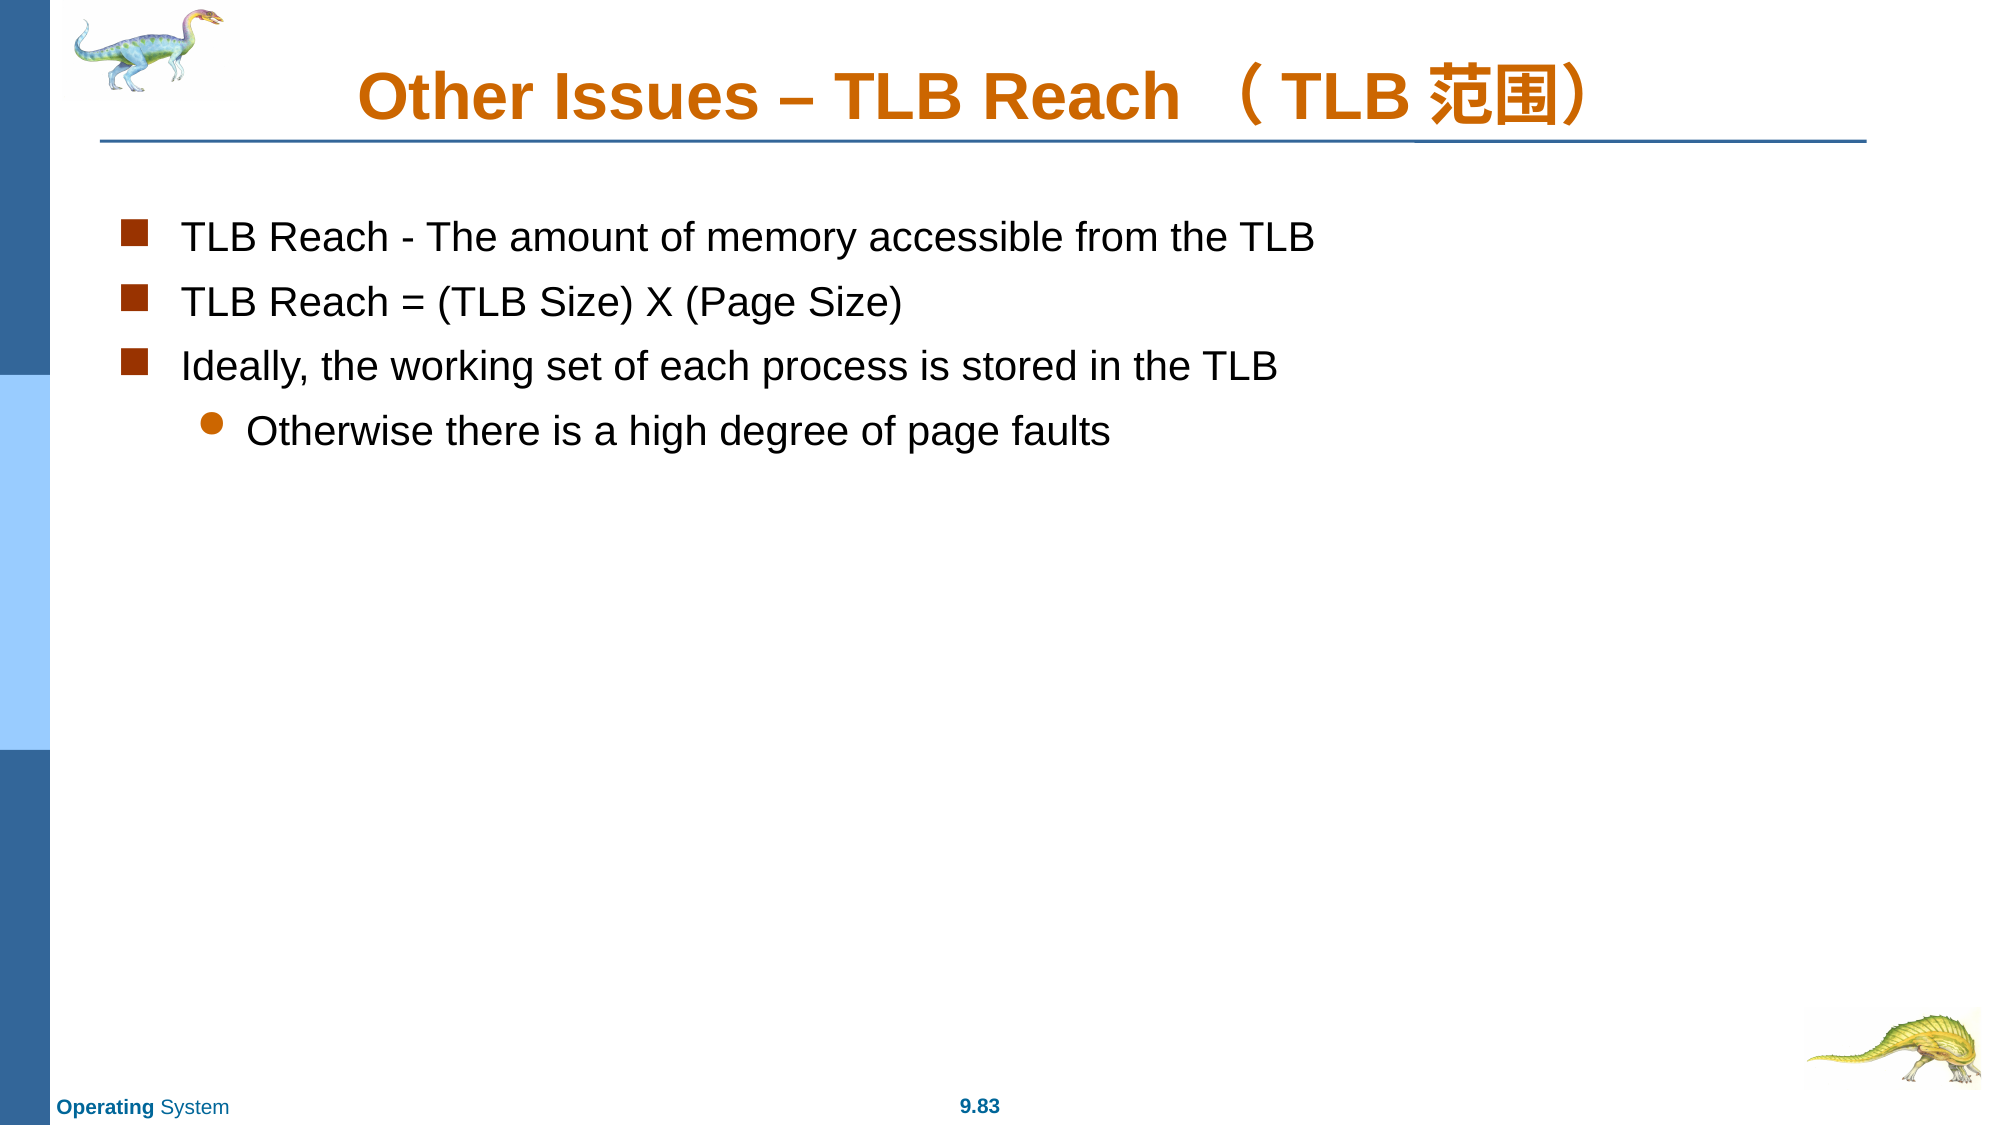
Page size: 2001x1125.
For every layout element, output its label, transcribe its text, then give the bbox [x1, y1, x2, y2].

picture [1804, 1007, 1982, 1090]
title Other Issues – TLB Reach（TLB范围） [99, 45, 1900, 141]
list TLB Reach - The amount of memory accessible from the TLB TLB Reach = (TLB Size) X (Page Size) Ideally, the working set of each process is stored in the TLB Otherwise there is a high degree of page faults [109, 202, 1910, 946]
picture [62, 0, 240, 101]
